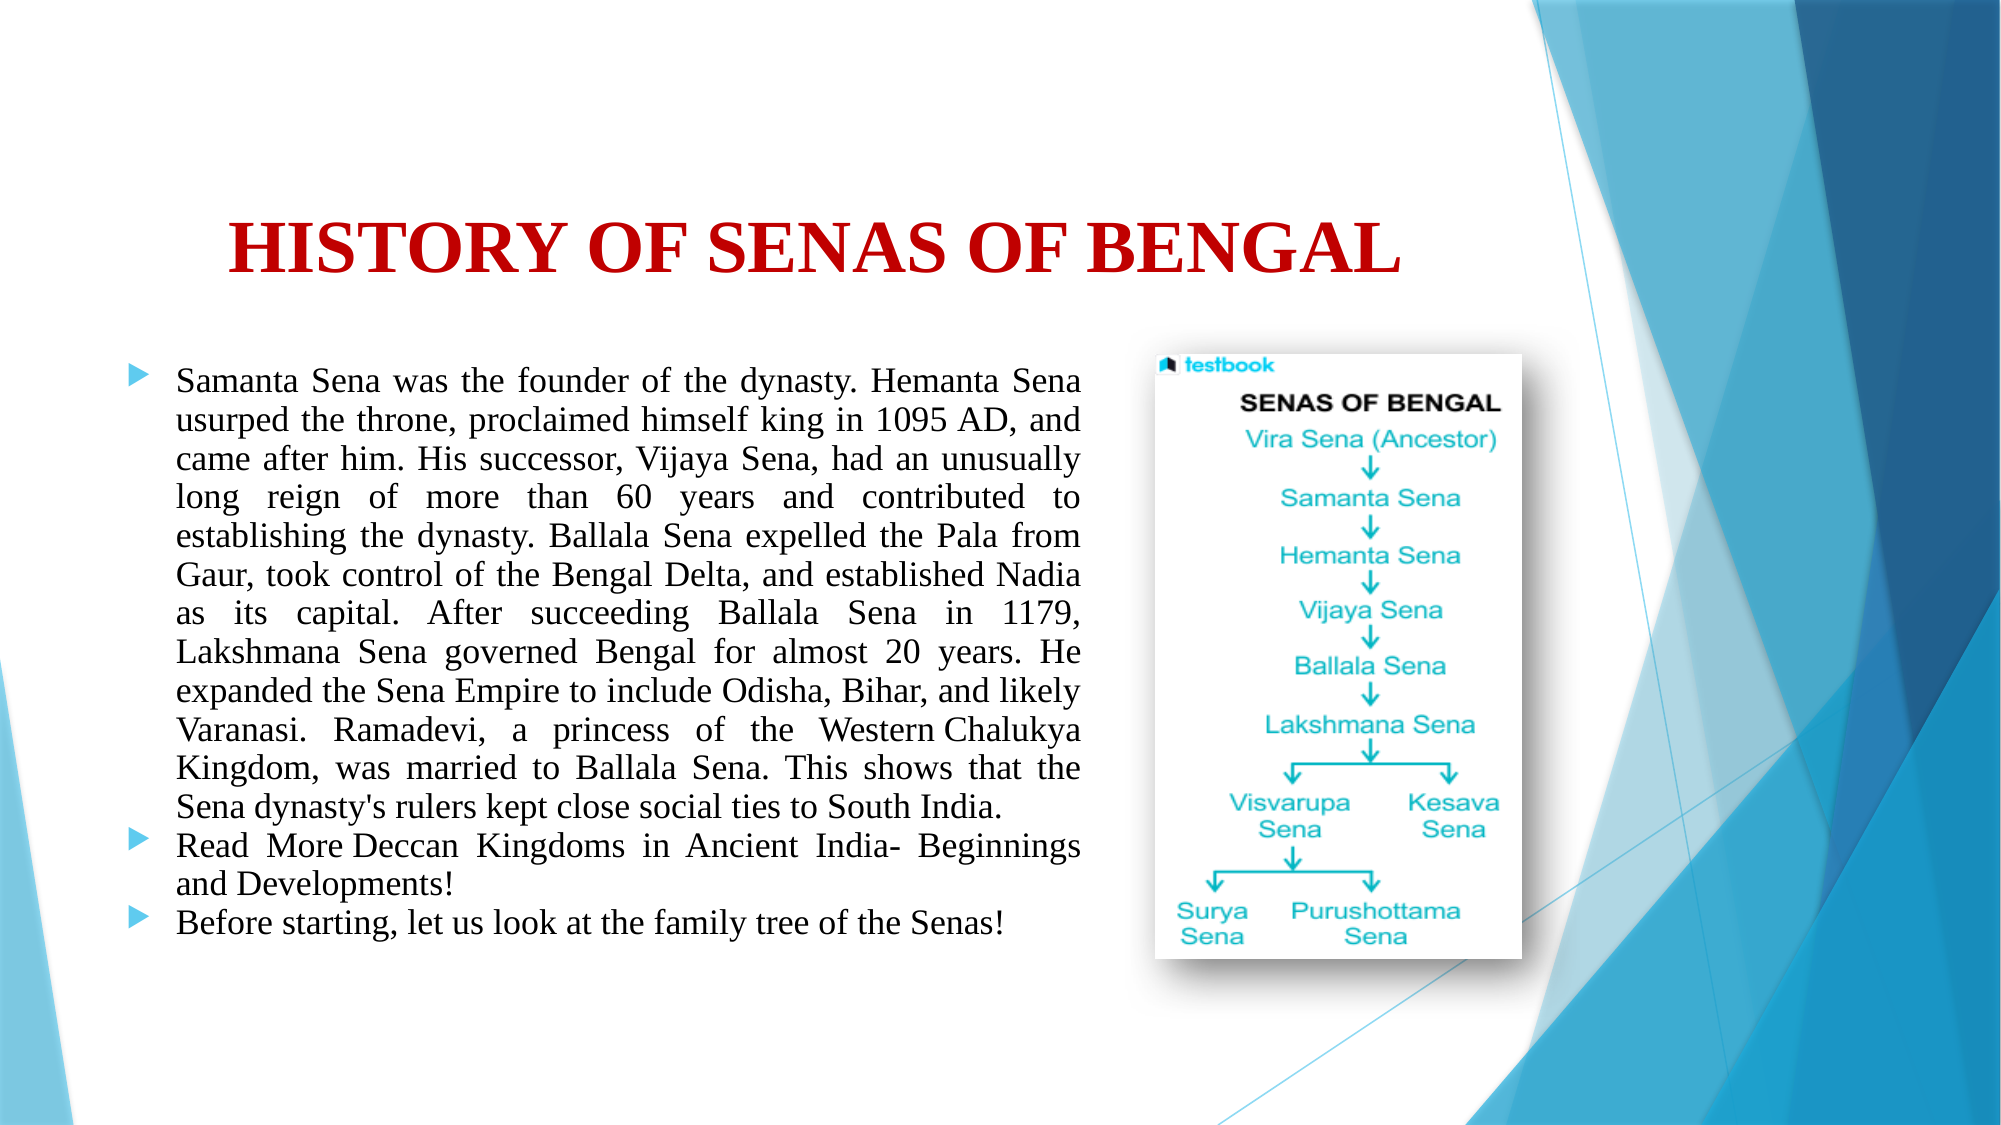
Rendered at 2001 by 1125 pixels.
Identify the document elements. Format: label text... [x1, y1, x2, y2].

list Samanta Sena was the founder of the dynasty. Hemanta Sena usurped the throne, proclaimed himself king in 1095 AD, and came after him. His successor, Vijaya Sena, had an unusually long reign of more than 60 years and contributed to establishing the dynasty. Ballala Sena expelled the Pala from Gaur, took control of the Bengal Delta, and established Nadia as its capital. After succeeding Ballala Sena in 1179, Lakshmana Sena governed Bengal for almost 20 years. He expanded the Sena Empire to include Odisha, Bihar, and likely Varanasi. Ramadevi, a princess of the Western Chalukya Kingdom, was married to Ballala Sena. This shows that the Sena dynasty's rulers kept close social ties to South India. Read More Deccan Kingdoms in Ancient India- Beginnings and Developments! Before starting, let us look at the family tree of the Senas! [111, 354, 1097, 992]
picture [1154, 353, 1522, 960]
title HISTORY OF SENAS OF BENGAL [111, 99, 1522, 317]
